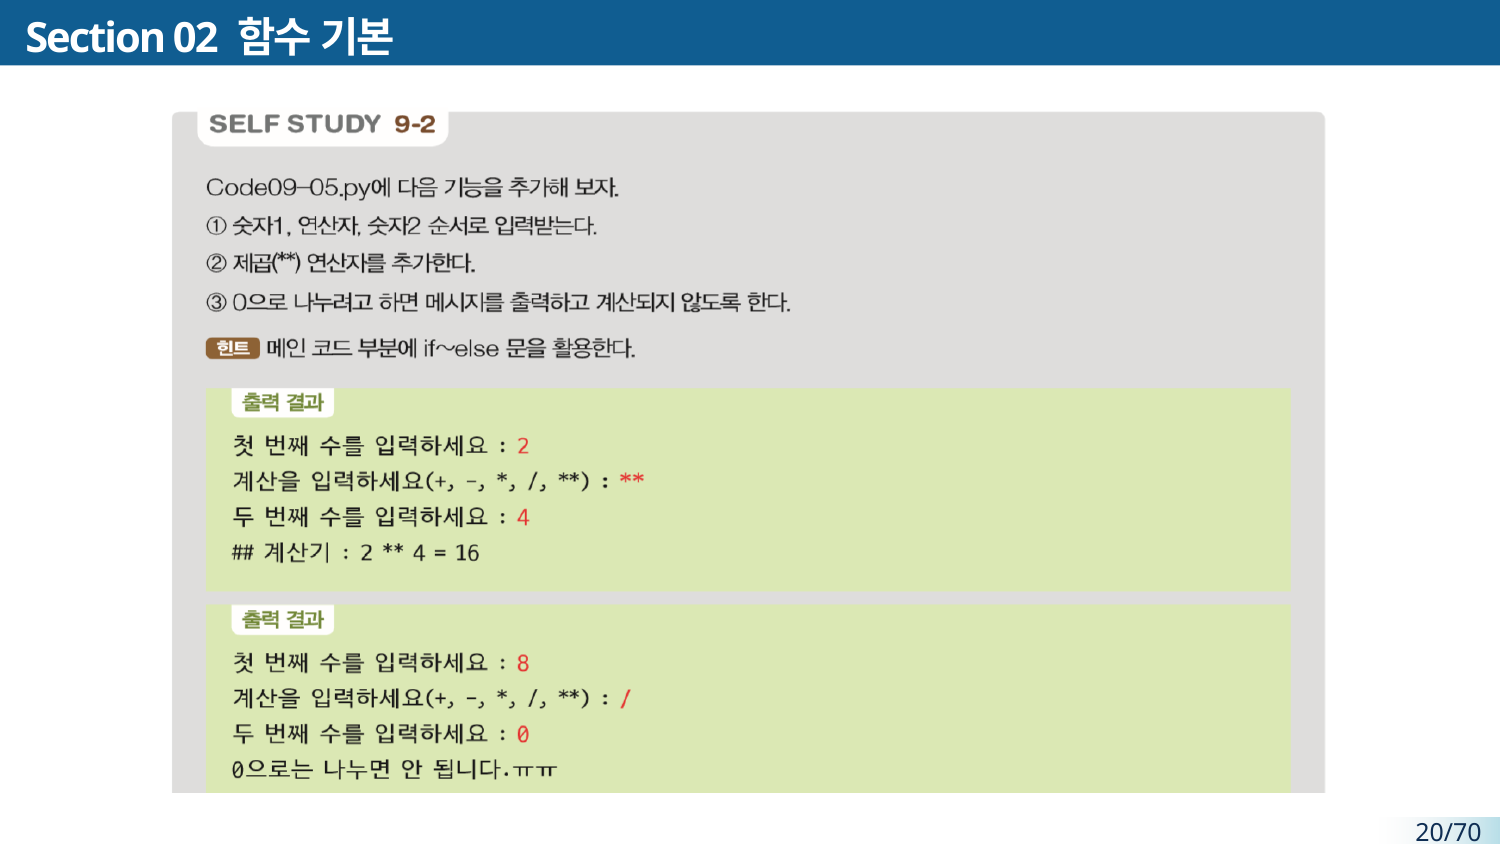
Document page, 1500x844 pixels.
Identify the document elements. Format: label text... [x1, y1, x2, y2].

picture [166, 104, 1334, 793]
list [10, 95, 1481, 793]
title Section 02 함수 기본 [10, 6, 1288, 65]
